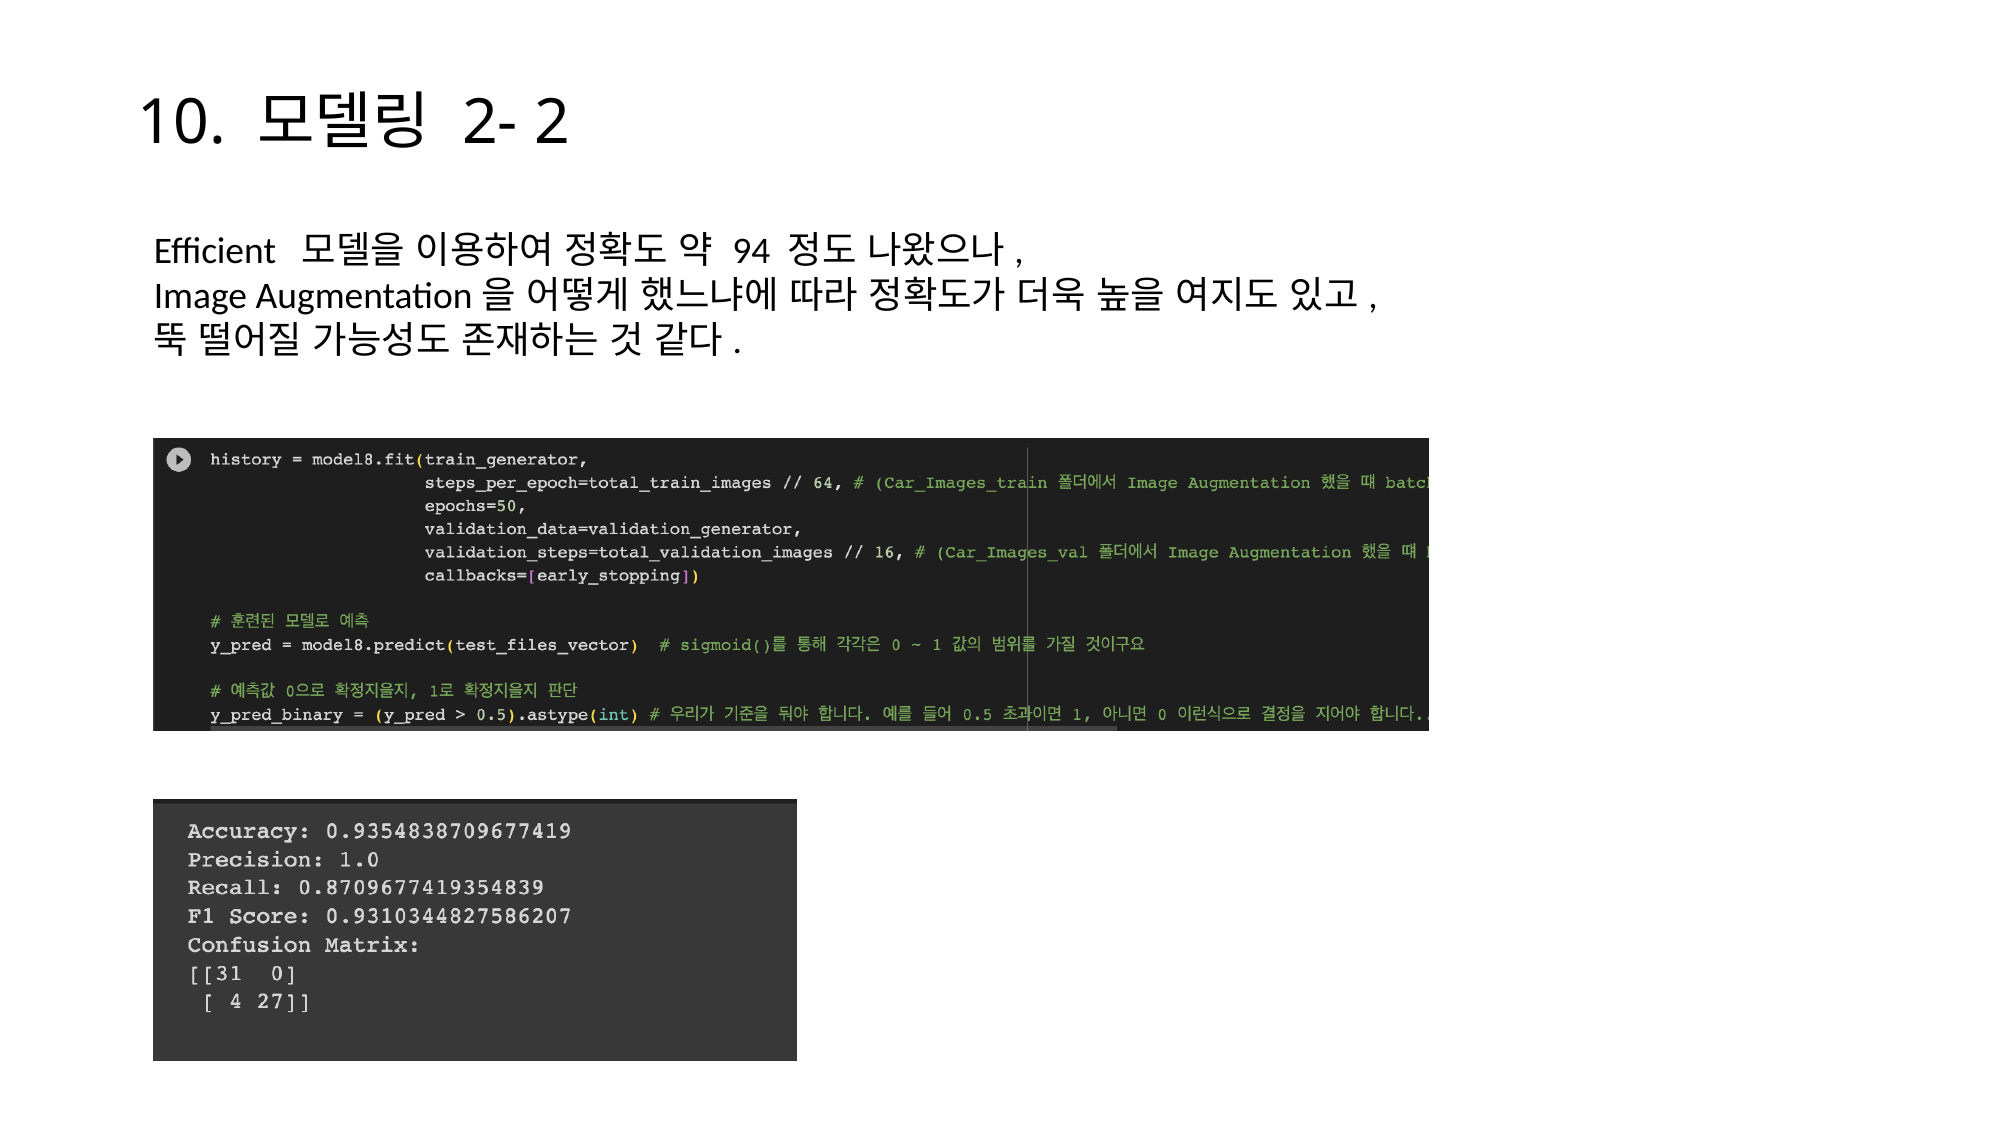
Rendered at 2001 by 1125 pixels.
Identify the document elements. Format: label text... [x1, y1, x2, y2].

picture [153, 438, 1429, 731]
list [153, 798, 797, 1061]
title 10. 모델링 2- 2 [122, 14, 1848, 233]
text_box Efficient 모델을 이용하여 정확도 약 94 정도 나왔으나, Image Augmentation을 어떻게 했느냐에 따라 정확도가 더욱 높을 여지도 있고, 뚝 떨어질 가능성도 존재하는 것 같다. [138, 218, 1693, 369]
